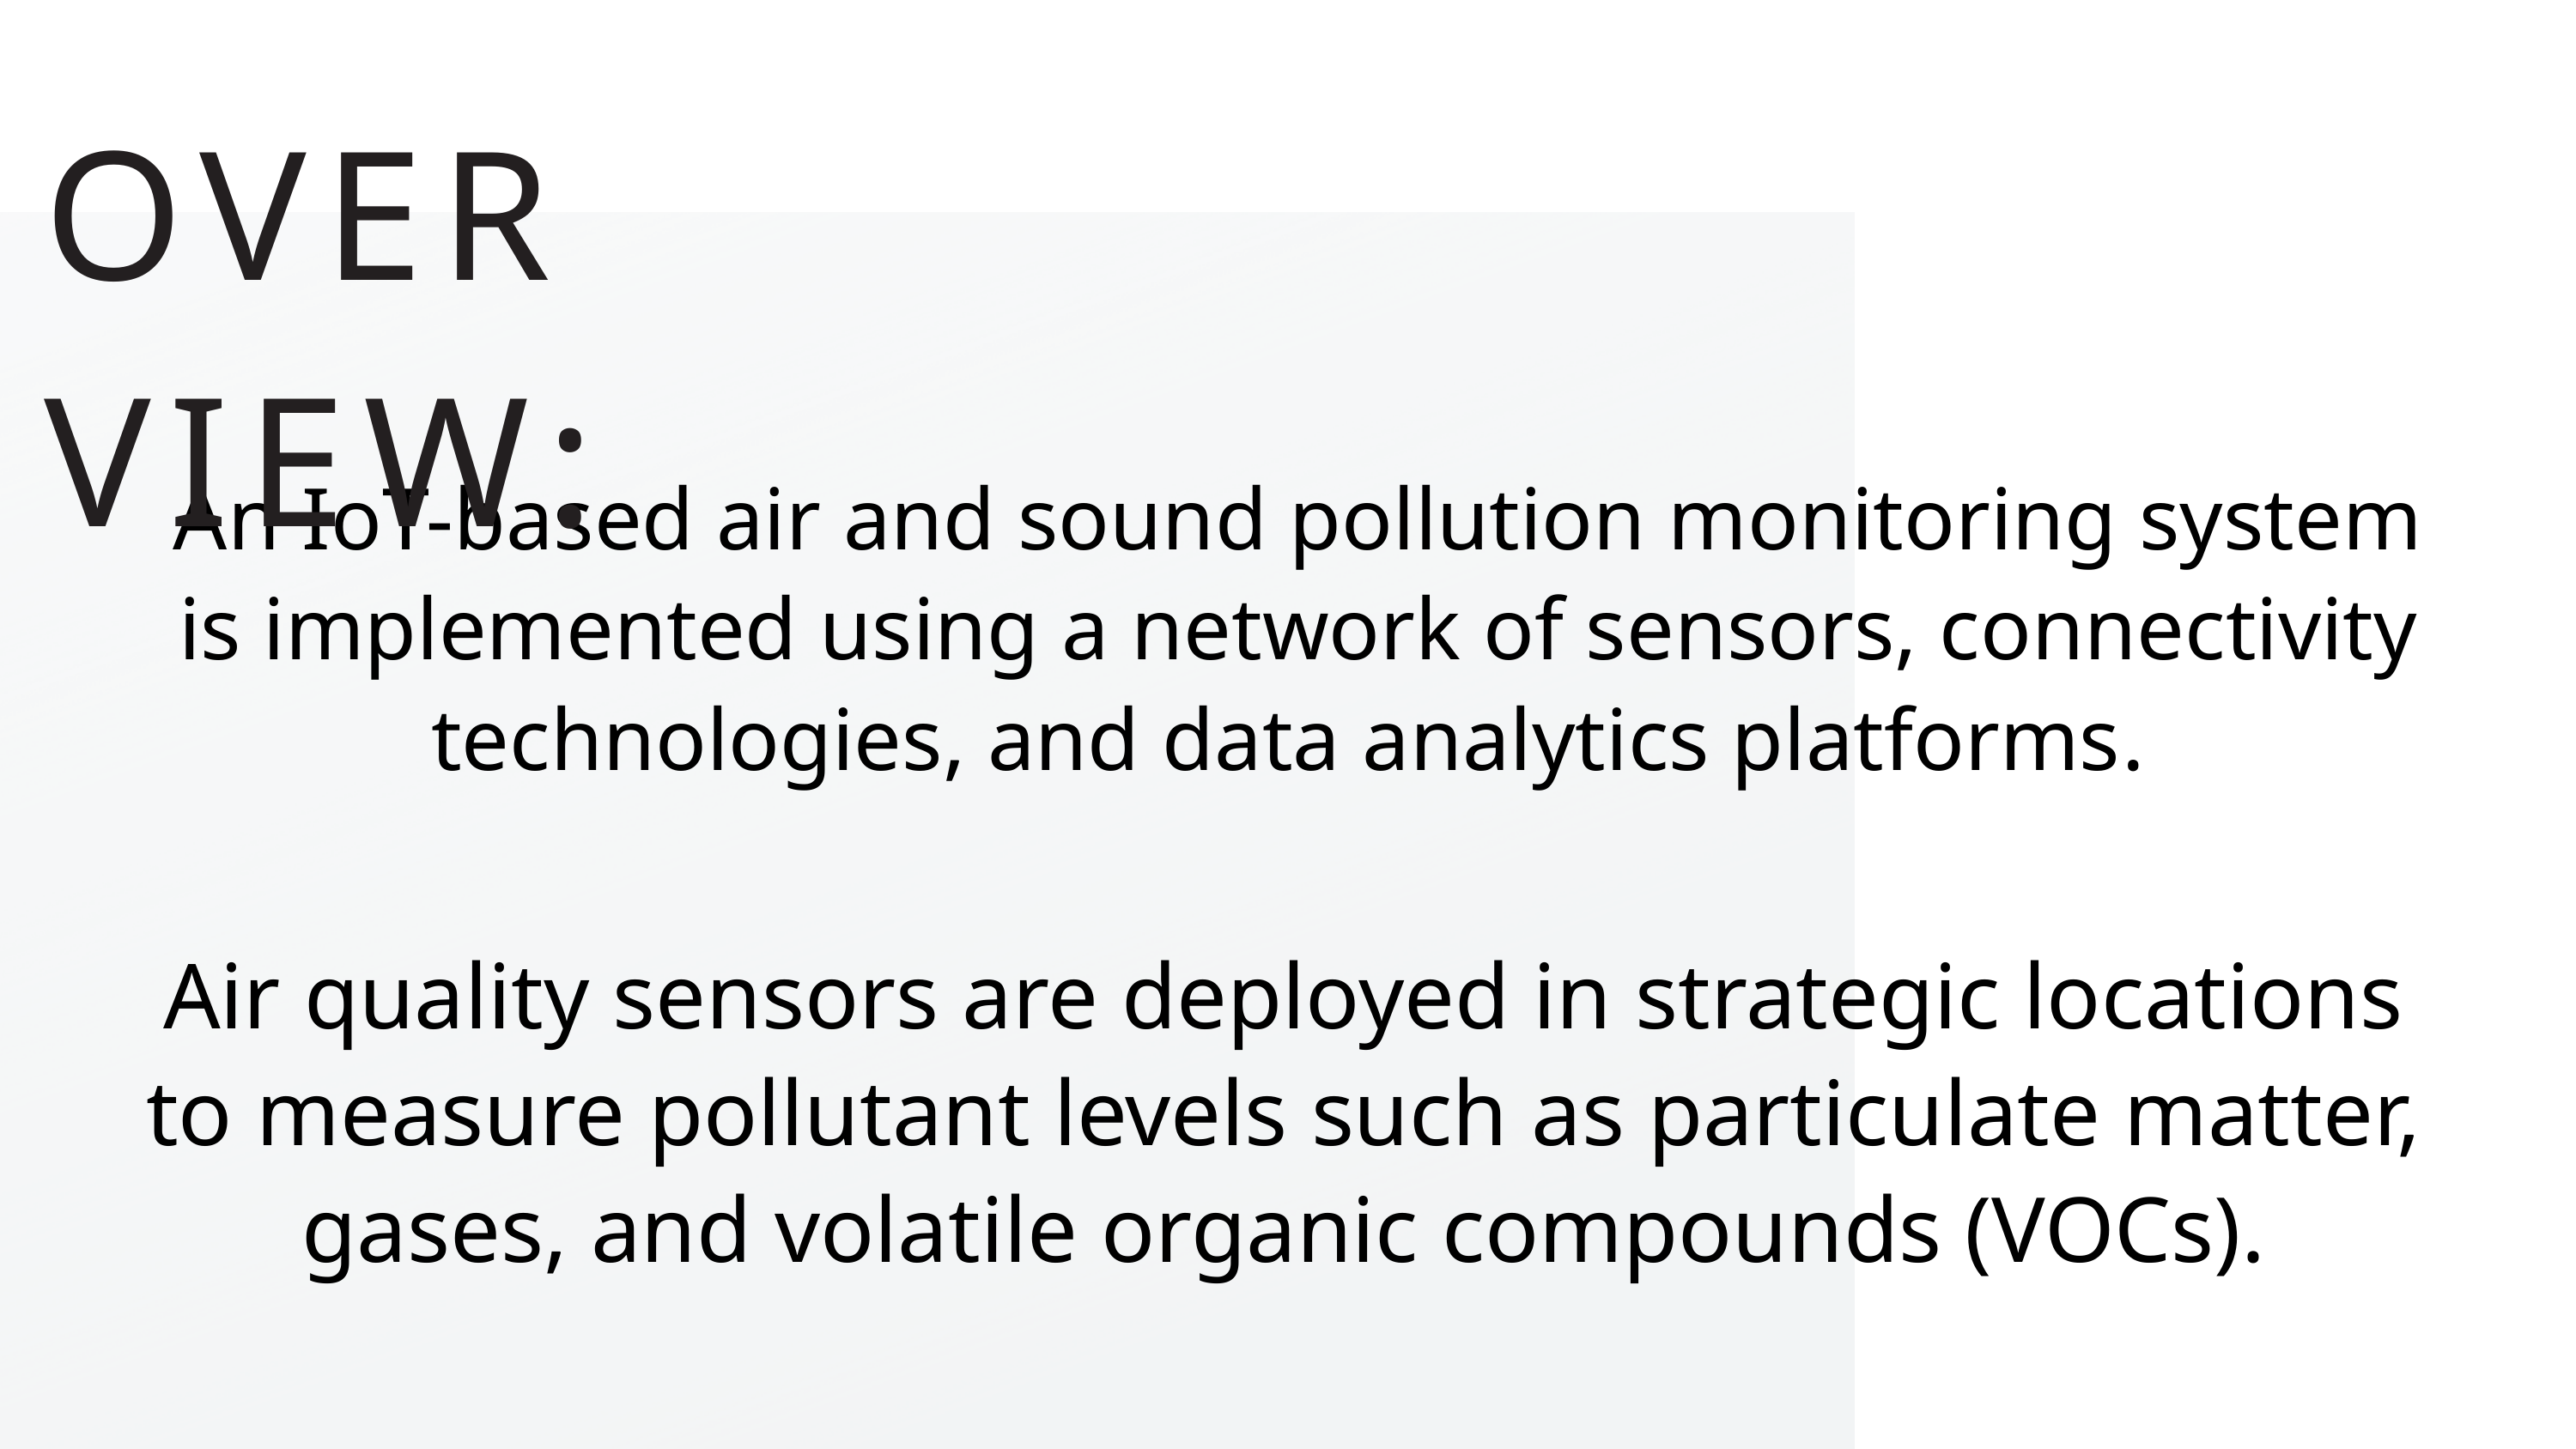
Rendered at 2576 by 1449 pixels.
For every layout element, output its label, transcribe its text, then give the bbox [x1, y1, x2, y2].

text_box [0, 211, 1856, 1449]
text_box An IoT-based air and sound pollution monitoring system is implemented using a network of sensors, connectivity technologies, and data analytics platforms. [1862, 456, 2432, 788]
text_box Air quality sensors are deployed in strategic locations to measure pollutant levels such as particulate matter, gases, and volatile organic compounds (VOCs). [1862, 930, 2422, 1281]
text_box OVER VIEW: [44, 69, 1090, 209]
